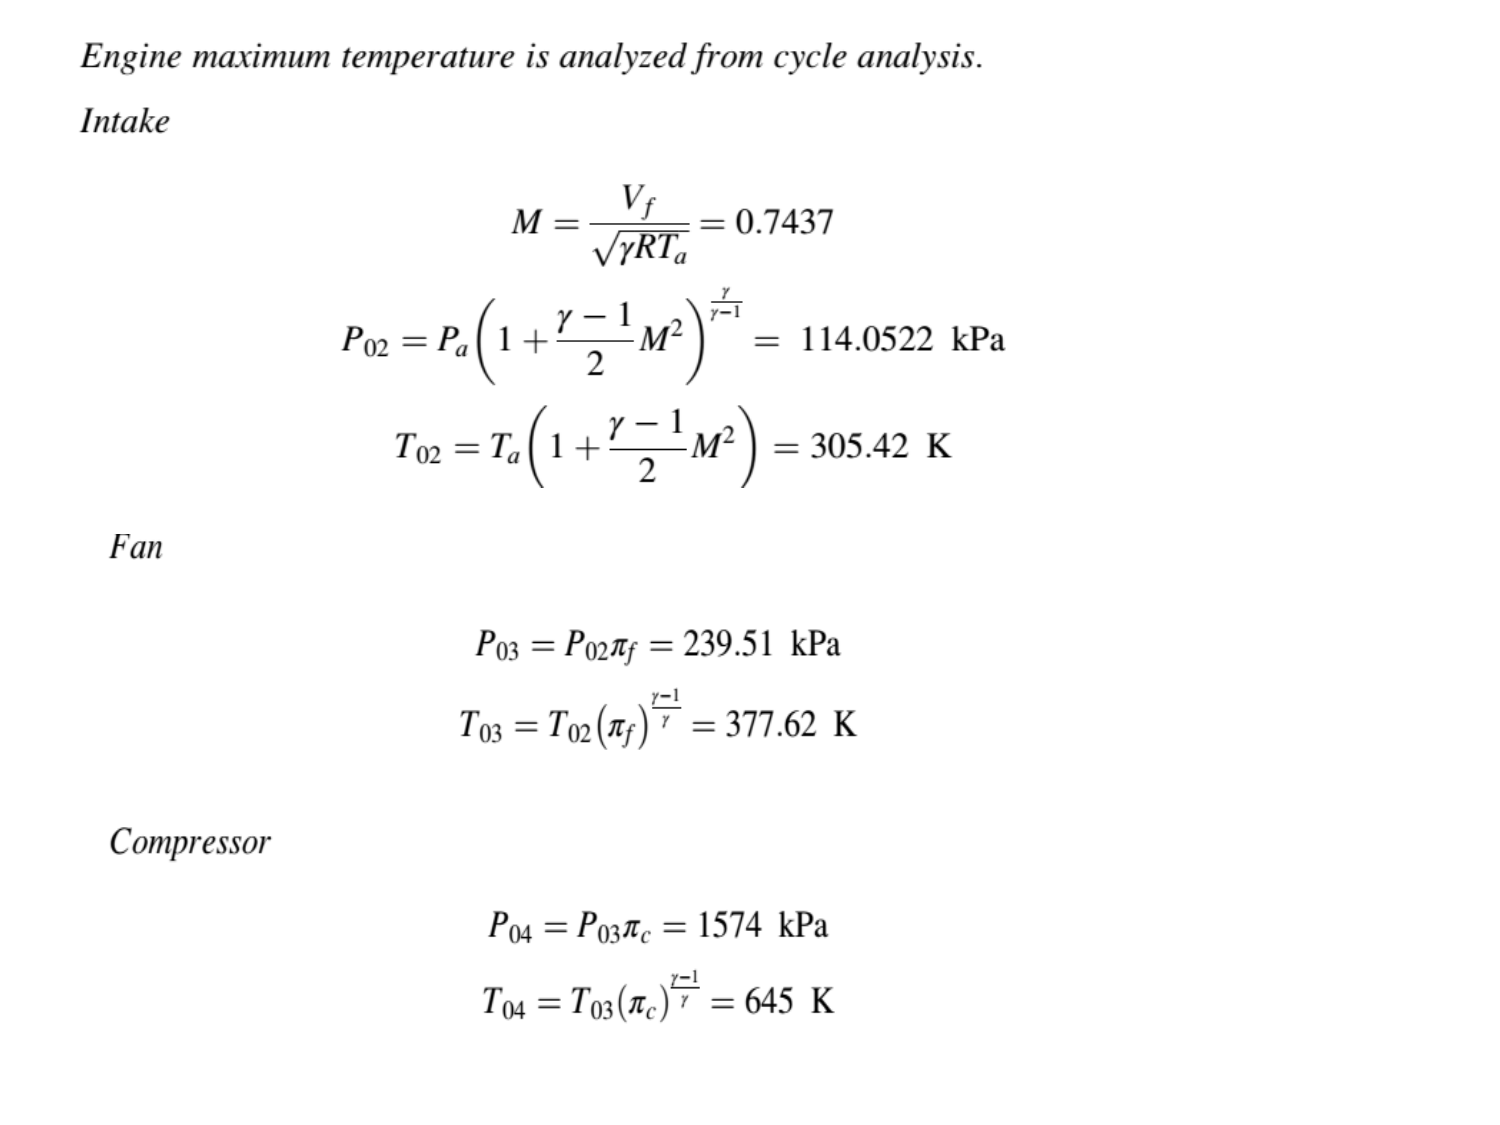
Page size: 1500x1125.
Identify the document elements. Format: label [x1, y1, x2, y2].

picture [99, 534, 1150, 1050]
picture [74, 37, 1013, 488]
